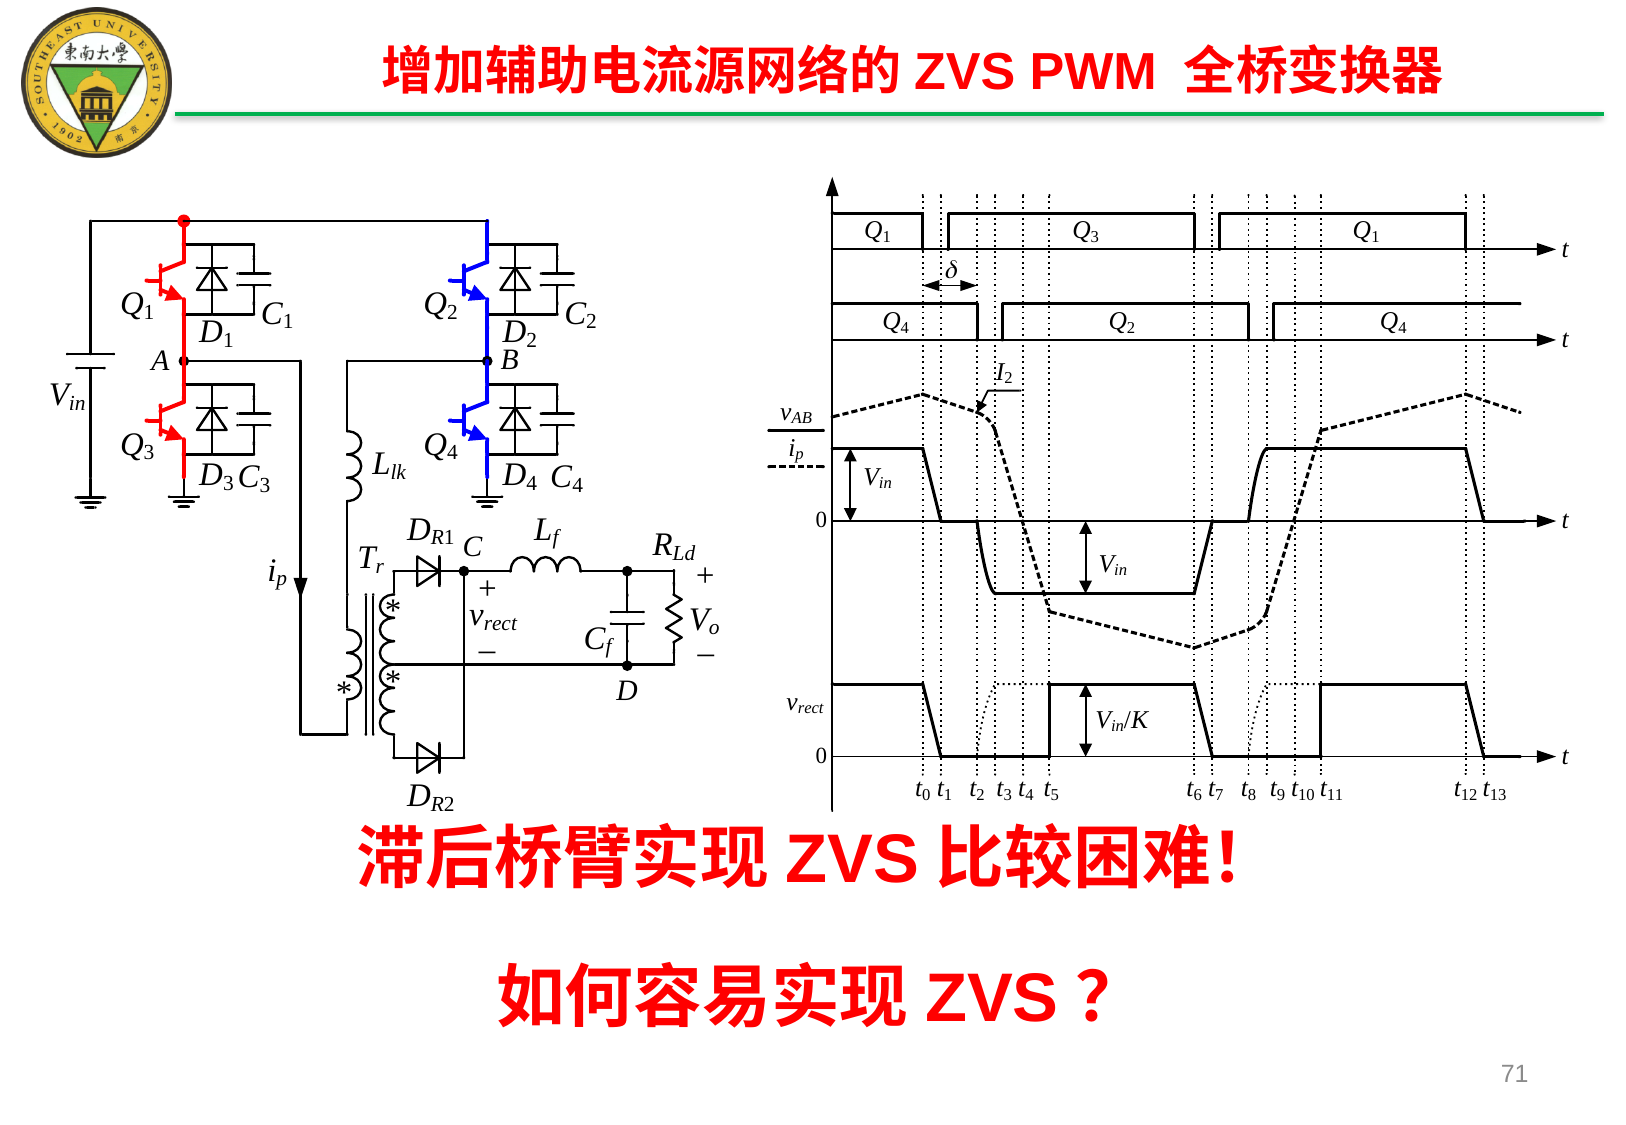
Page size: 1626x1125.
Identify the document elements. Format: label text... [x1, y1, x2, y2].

slide_number 71 [1164, 1042, 1544, 1103]
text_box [762, 153, 1580, 835]
text_box 滞后桥臂实现ZVS比较困难！ [298, 806, 1338, 904]
text_box 增加辅助电流源网络的ZVS PWM 全桥变换器 [351, 30, 1474, 108]
picture [20, 6, 172, 158]
text_box 如何容易实现ZVS？ [300, 945, 1340, 1043]
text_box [37, 207, 743, 823]
